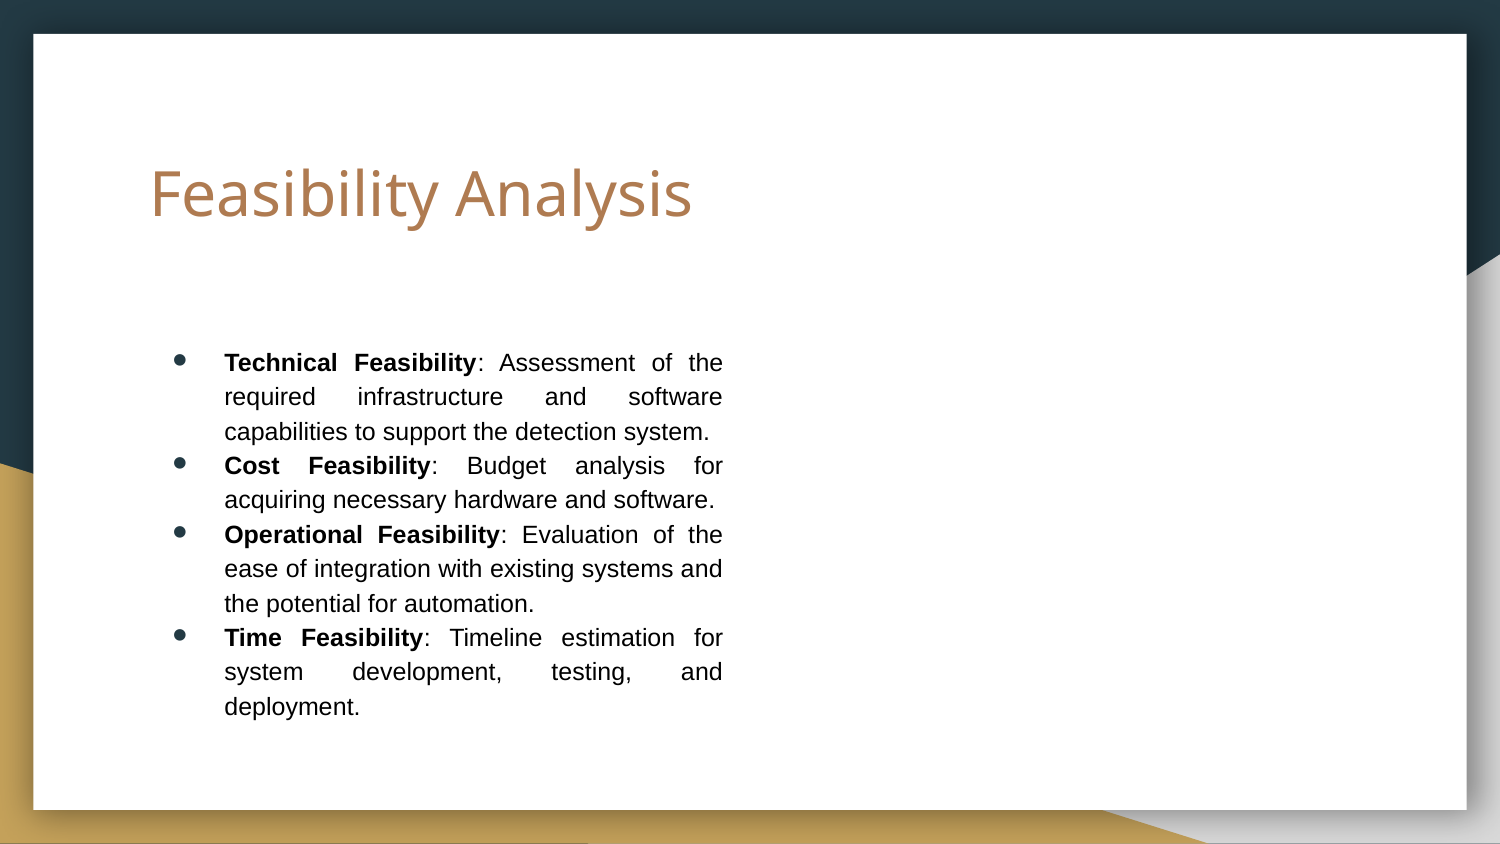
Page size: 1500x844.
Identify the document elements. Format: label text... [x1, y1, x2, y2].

list Technical Feasibility: Assessment of the required infrastructure and software capabilities to support the detection system. Cost Feasibility: Budget analysis for acquiring necessary hardware and software. Operational Feasibility: Evaluation of the ease of integration with existing systems and the potential for automation. Time Feasibility: Timeline estimation for system development, testing, and deployment. [134, 326, 739, 729]
title Feasibility Analysis [134, 138, 1366, 296]
